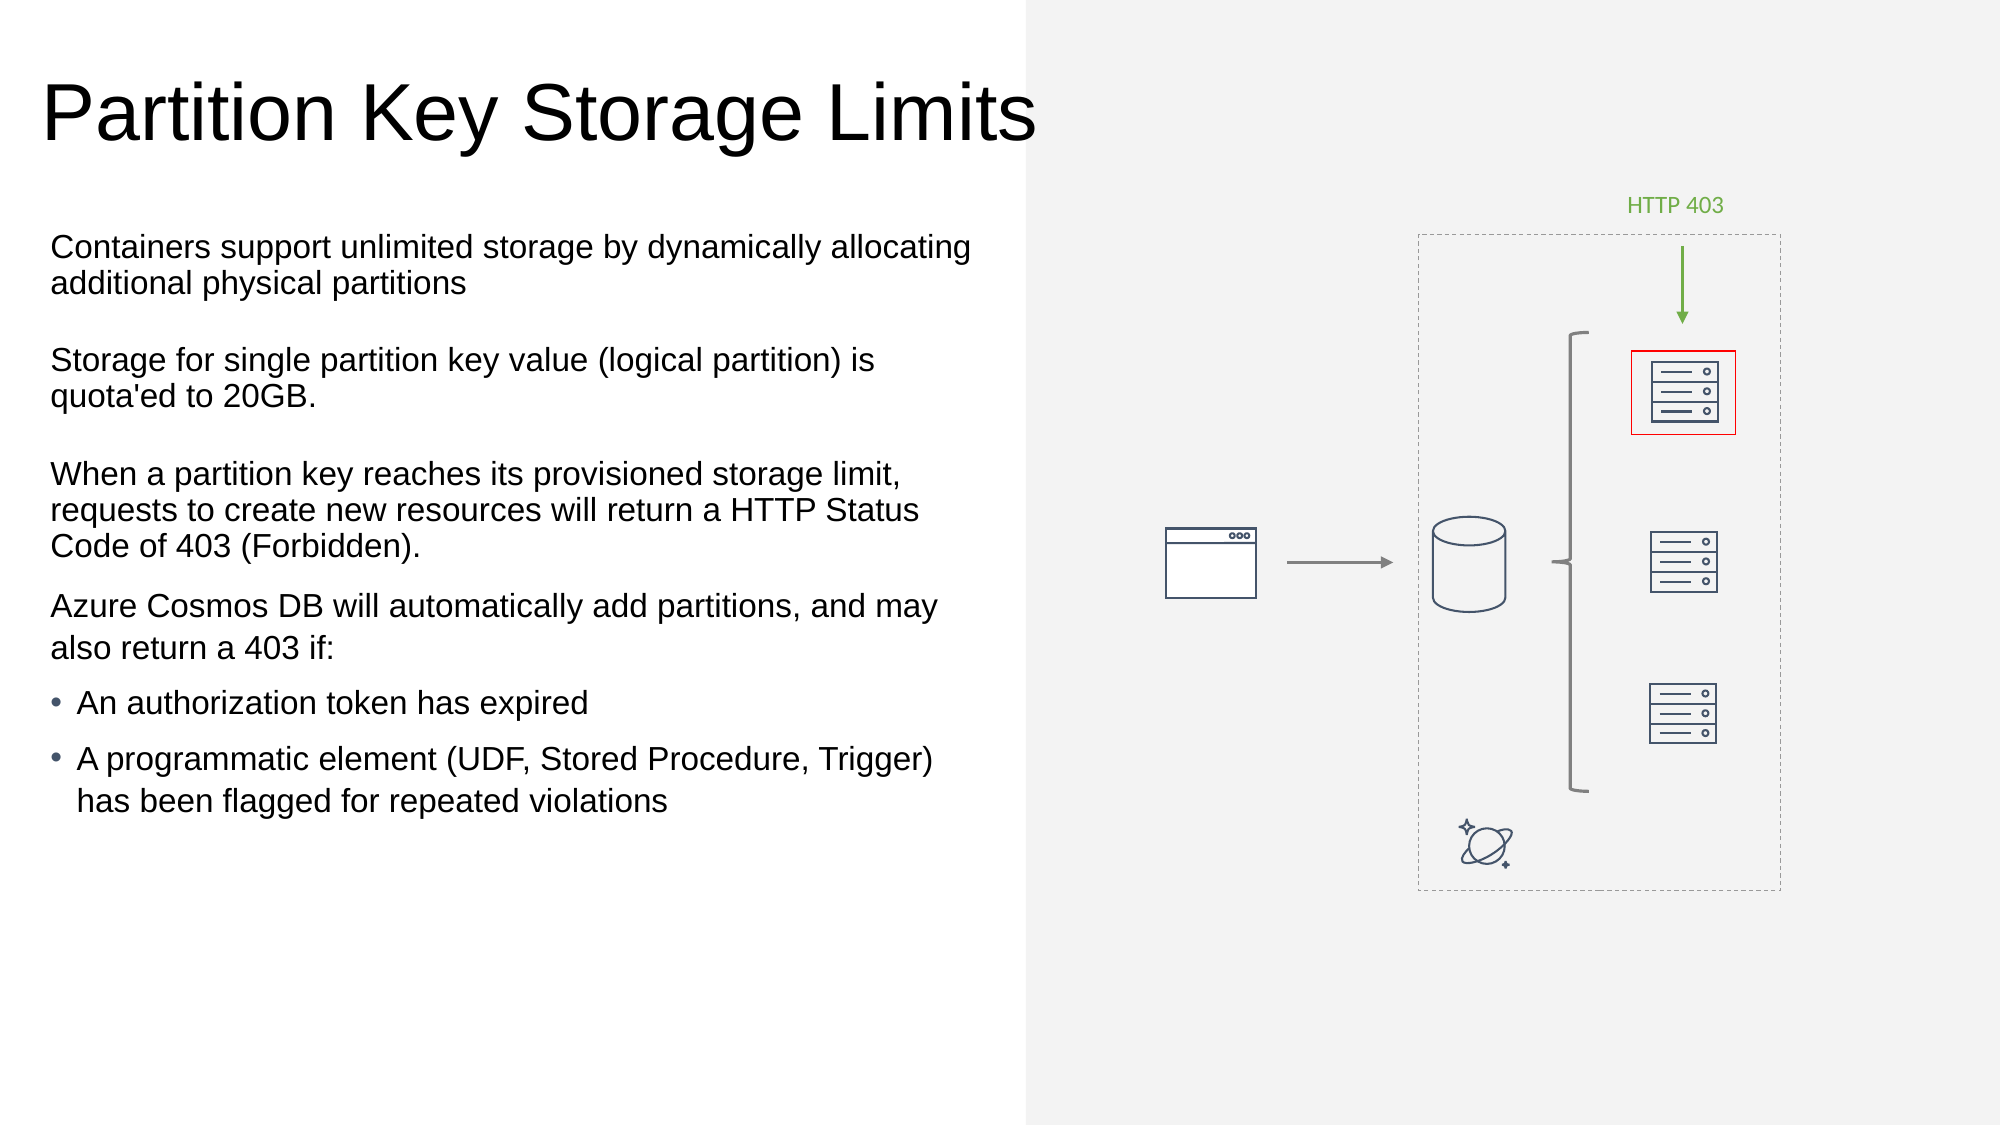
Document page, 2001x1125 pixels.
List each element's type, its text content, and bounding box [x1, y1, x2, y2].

text_box [1418, 234, 1781, 891]
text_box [1650, 684, 1717, 744]
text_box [1458, 818, 1517, 869]
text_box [1166, 528, 1257, 599]
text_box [1651, 362, 1718, 422]
text_box HTTP 403 [1612, 178, 1753, 233]
title Partition Key Storage Limits [26, 19, 1059, 208]
text_box [1551, 331, 1589, 792]
text_box [1631, 350, 1736, 435]
text_box [1432, 516, 1506, 613]
list Containers support unlimited storage by dynamically allocating additional physical partitions Storage for single partition key value (logical partition) is quota'ed to 20GB. When a partition key reaches its provisioned storage limit, requests to create new resources will return a HTTP Status Code of 403 (Forbidden). Azure Cosmos DB will automatically add partitions, and may also return a 403 if: An authorization token has expired A programmatic element (UDF, Stored Procedure, Trigger) has been flagged for repeated violations [26, 214, 1005, 883]
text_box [1650, 532, 1717, 592]
